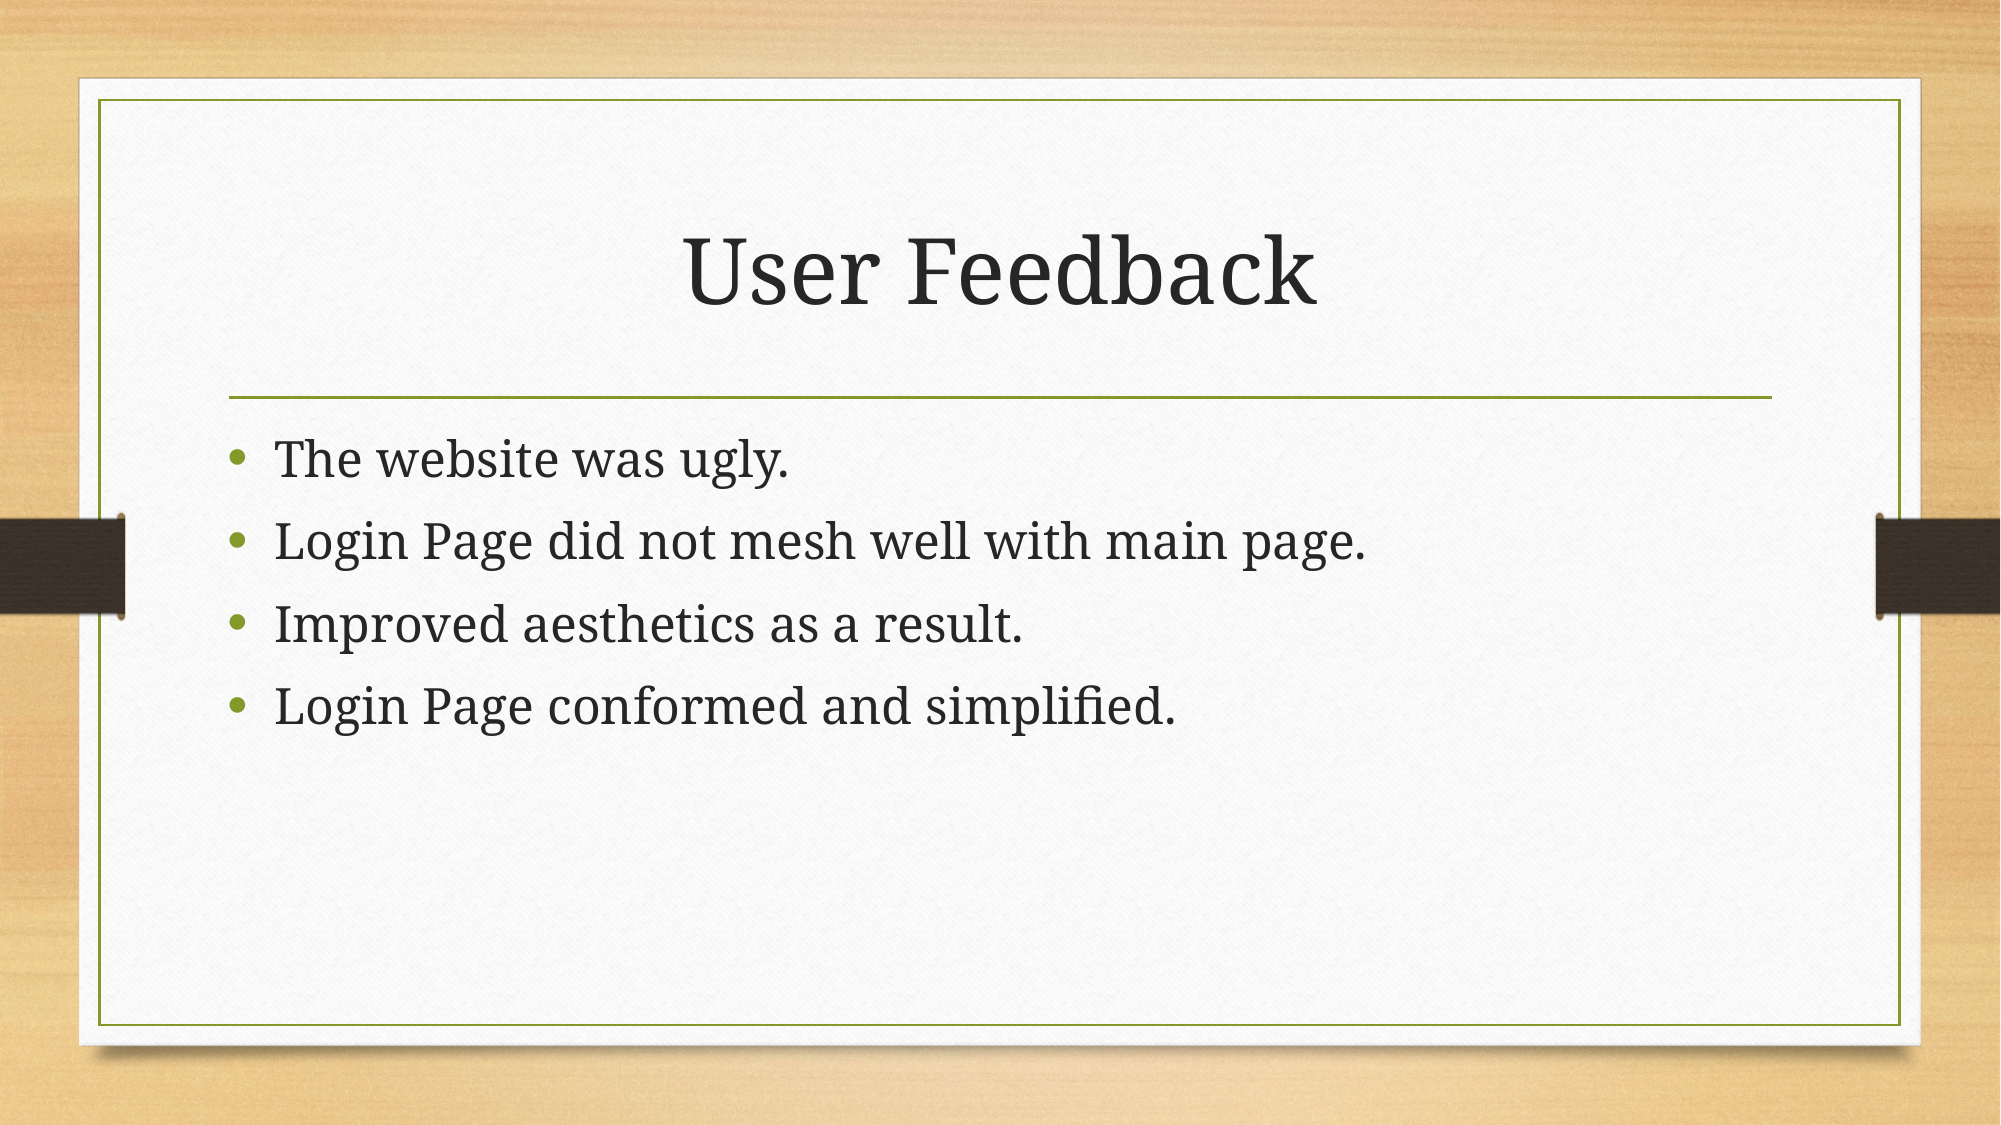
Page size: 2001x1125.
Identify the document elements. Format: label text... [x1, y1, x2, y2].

picture [0, 0, 2001, 1125]
list The website was ugly. Login Page did not mesh well with main page. Improved aesthetics as a result. Login Page conformed and simplified. [212, 419, 1788, 964]
title User Feedback [212, 161, 1788, 375]
